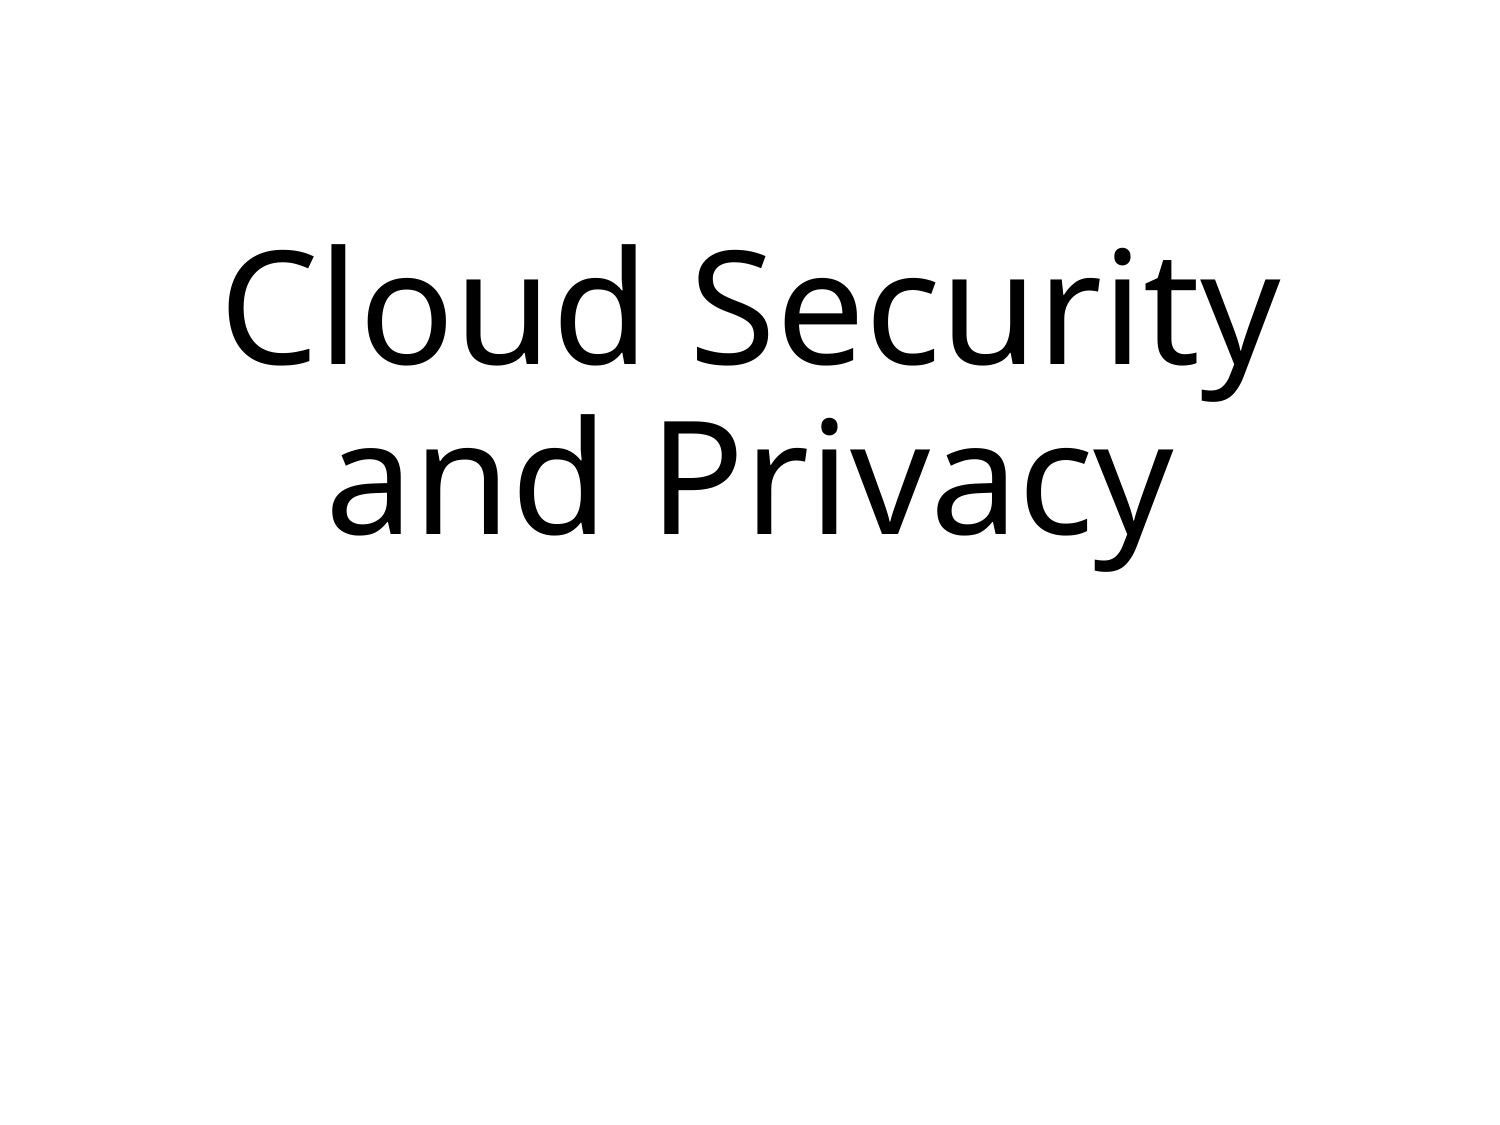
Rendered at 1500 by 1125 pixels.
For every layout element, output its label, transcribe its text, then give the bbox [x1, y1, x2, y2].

title Cloud Security and Privacy [187, 184, 1313, 576]
